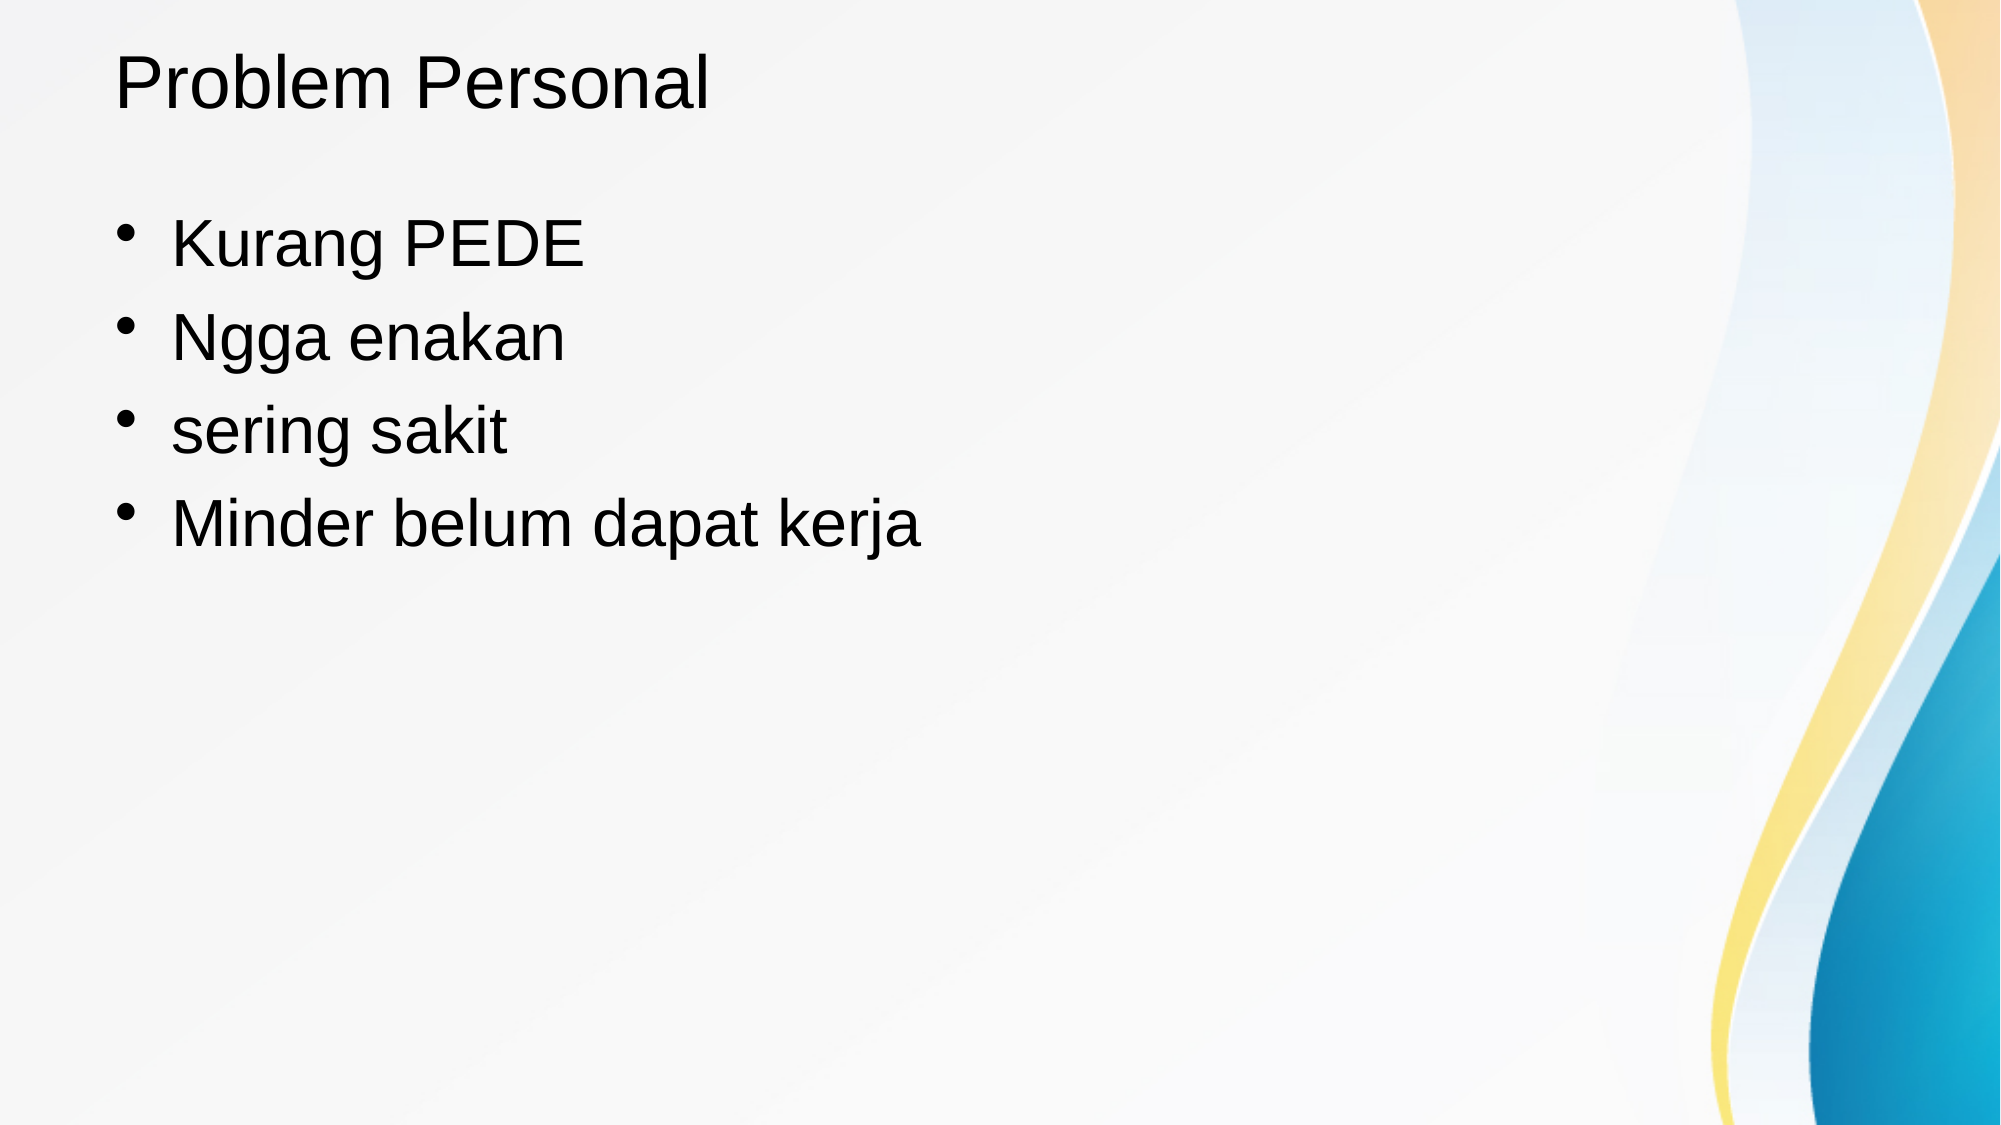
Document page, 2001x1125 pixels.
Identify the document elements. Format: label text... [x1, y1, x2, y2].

title Problem Personal [99, 30, 1901, 127]
list Kurang PEDE Ngga enakan sering sakit Minder belum dapat kerja [99, 192, 1901, 1006]
picture [0, 0, 2001, 1125]
